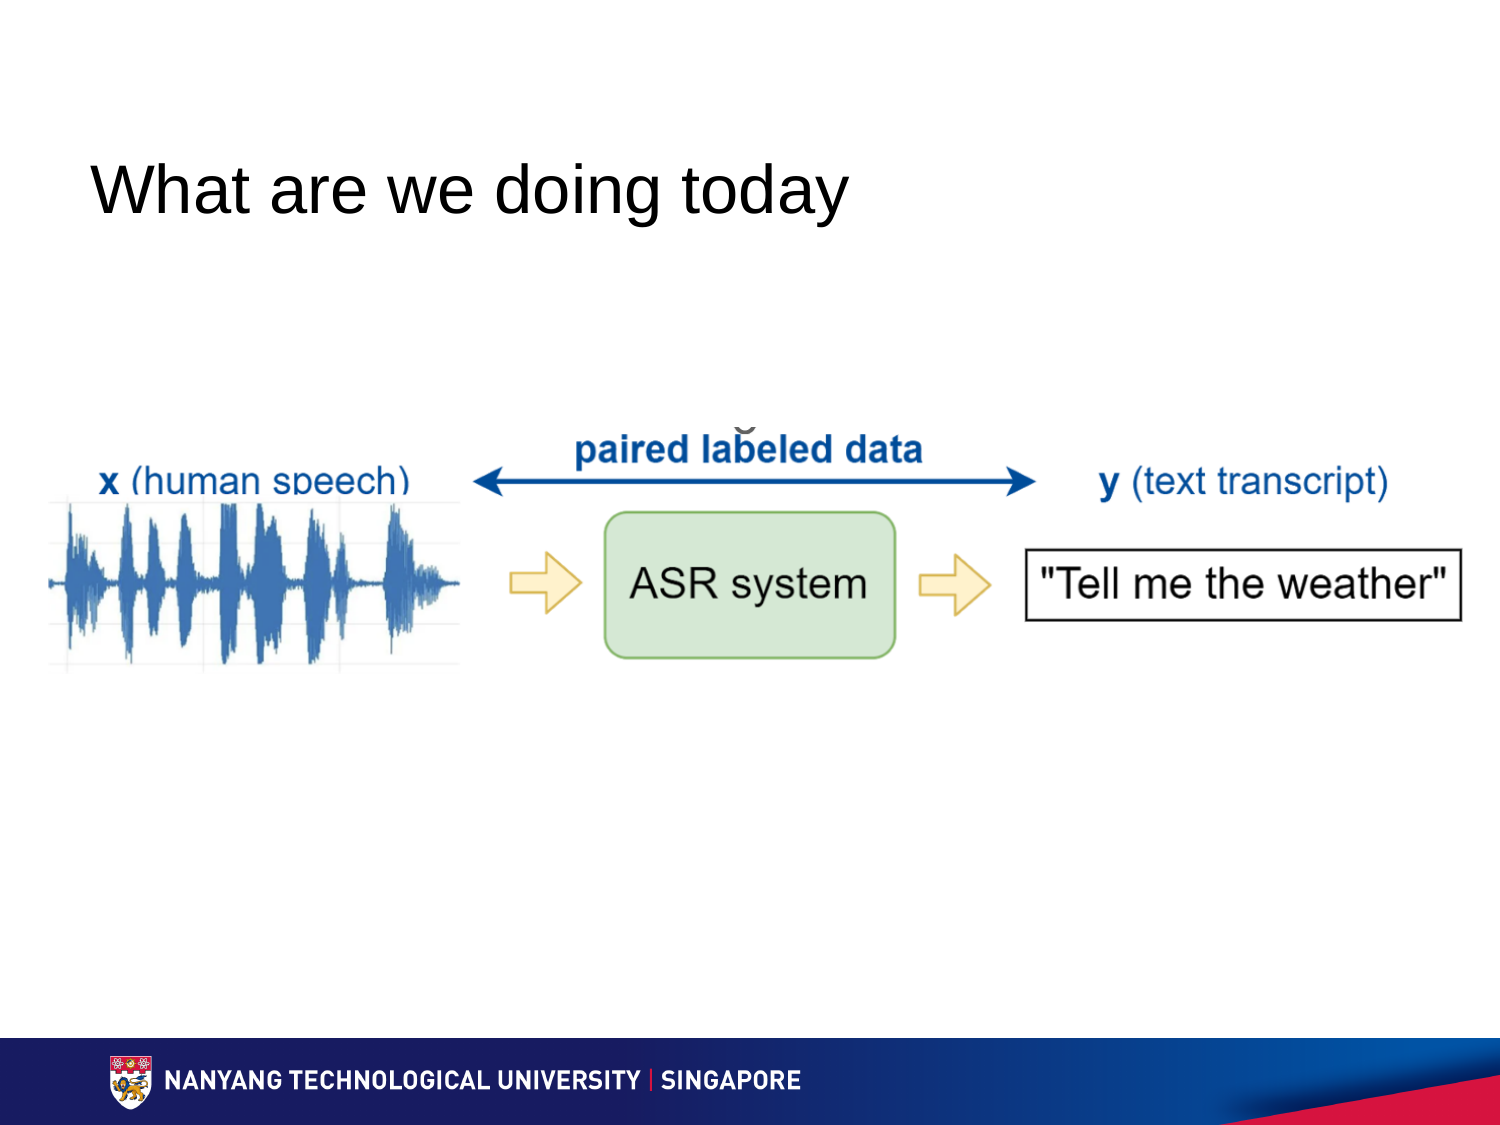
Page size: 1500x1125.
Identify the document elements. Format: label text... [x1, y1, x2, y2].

picture [0, 1038, 1500, 1125]
picture [24, 427, 1472, 688]
title What are we doing today [75, 92, 1425, 280]
